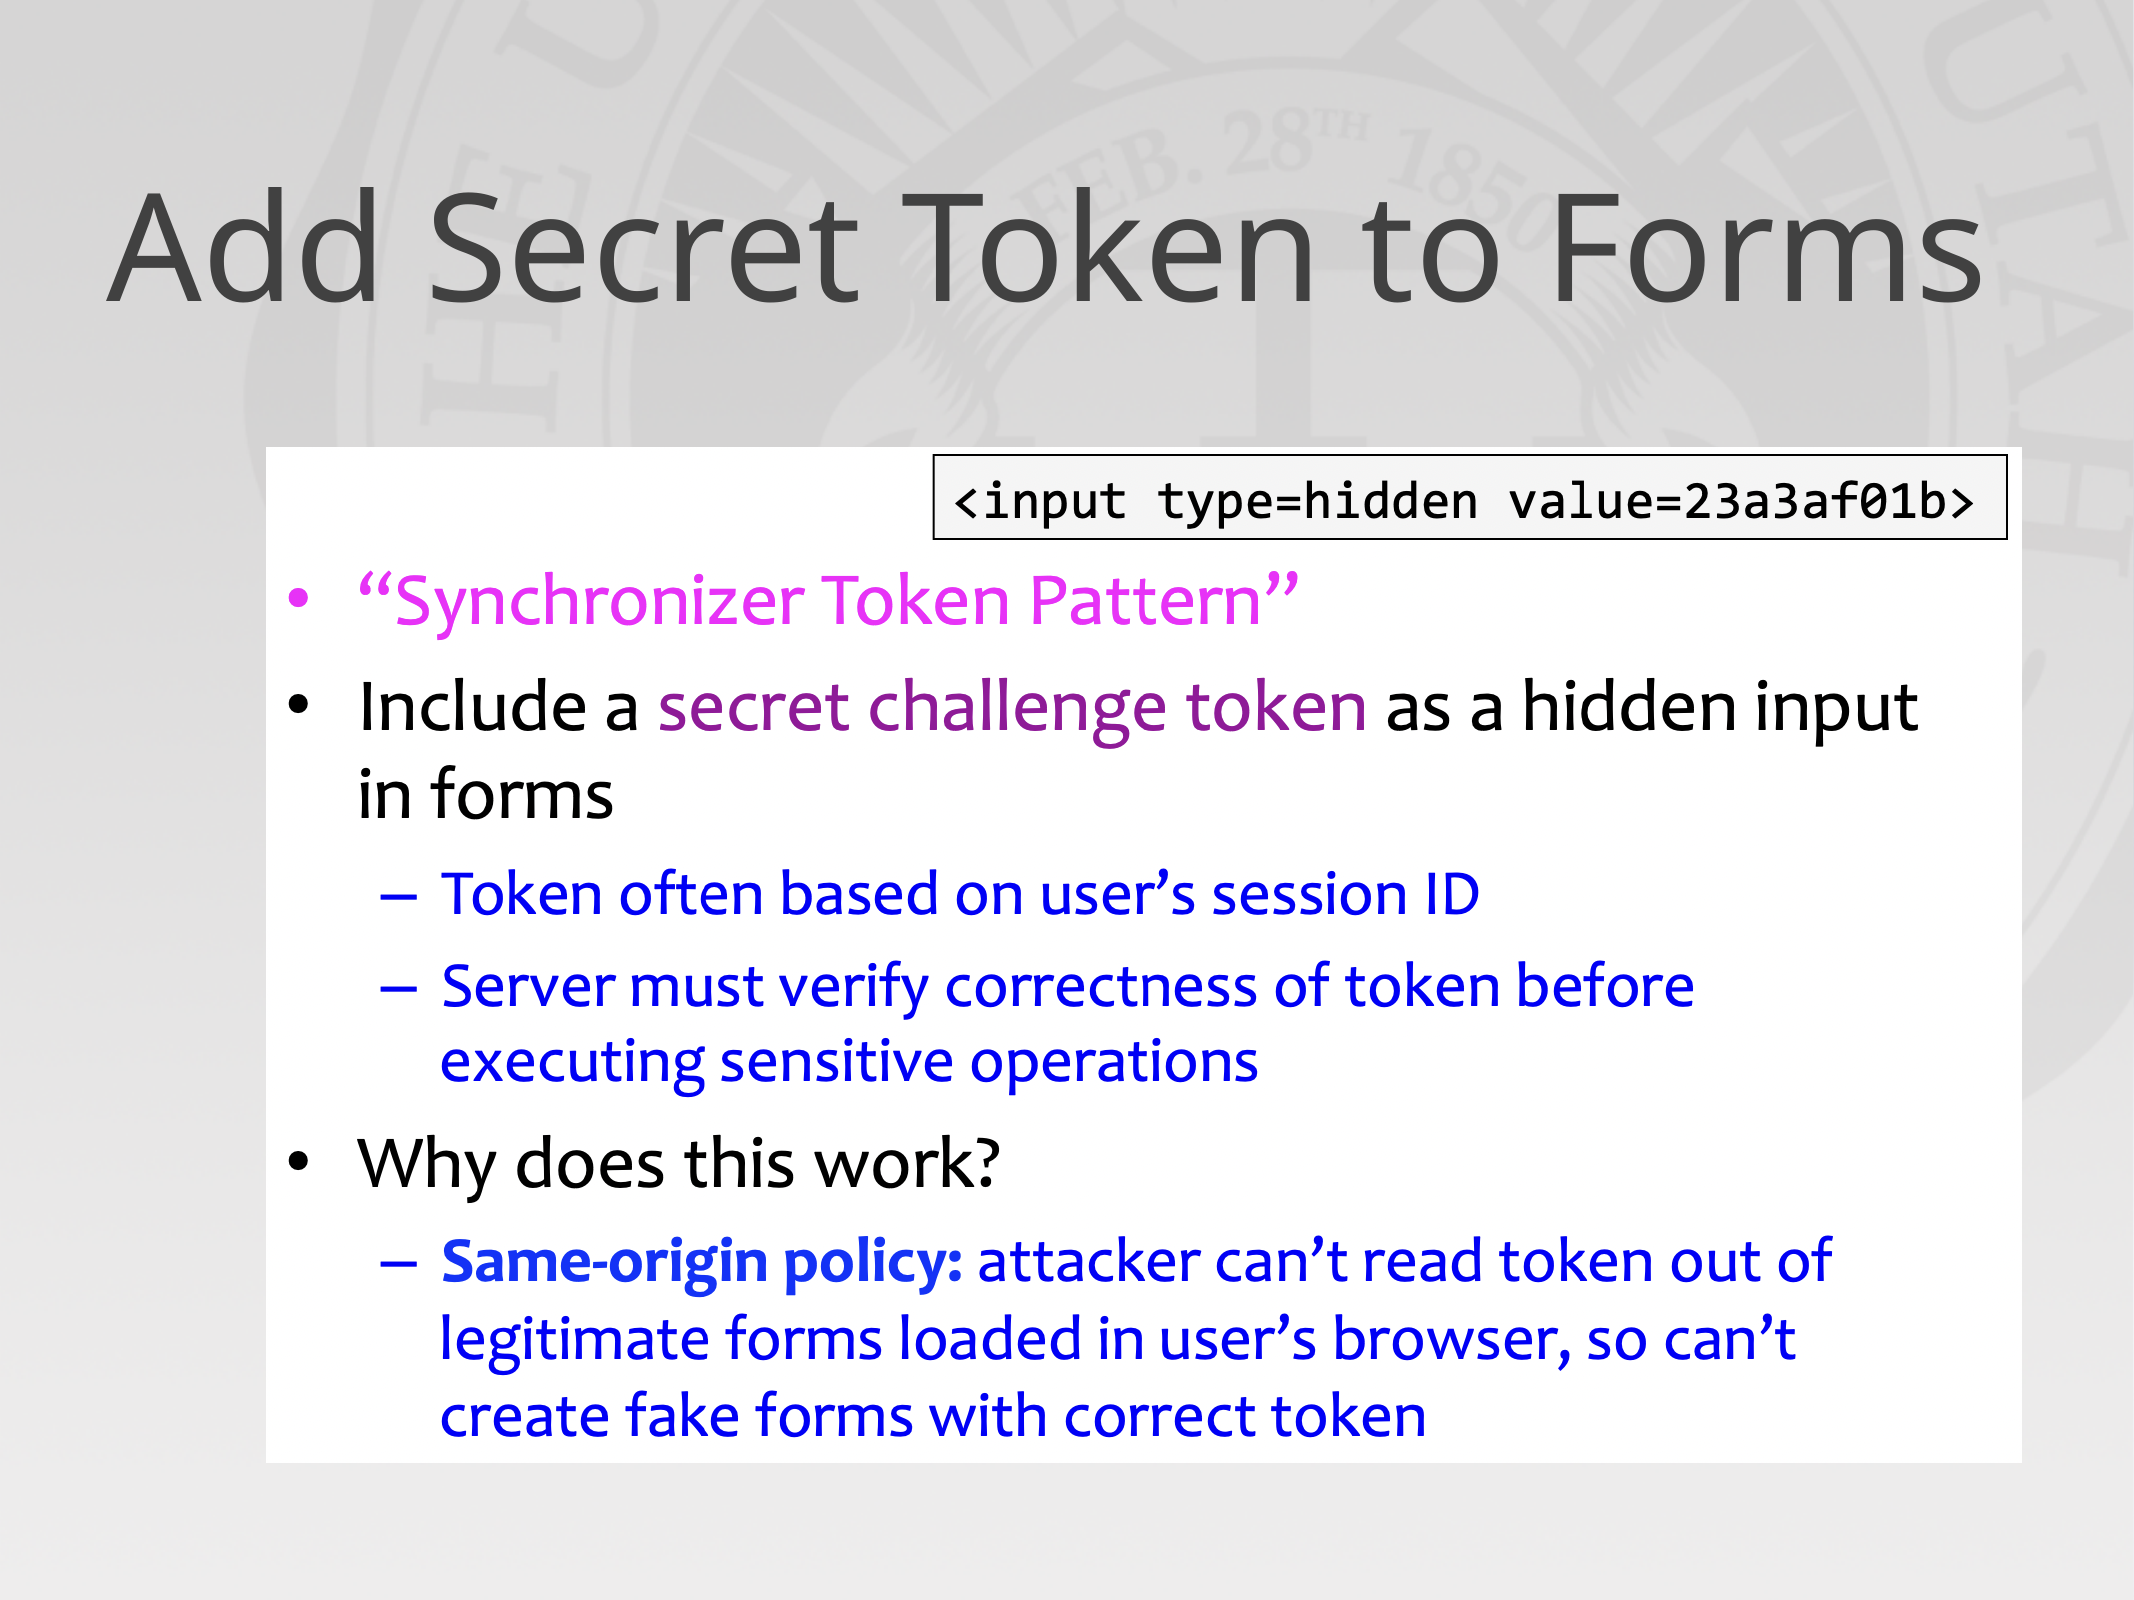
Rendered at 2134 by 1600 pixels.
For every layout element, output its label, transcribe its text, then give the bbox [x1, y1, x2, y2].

picture [0, 0, 2134, 1600]
title Add Secret Token to Forms [58, 41, 2075, 442]
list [266, 447, 2022, 1463]
